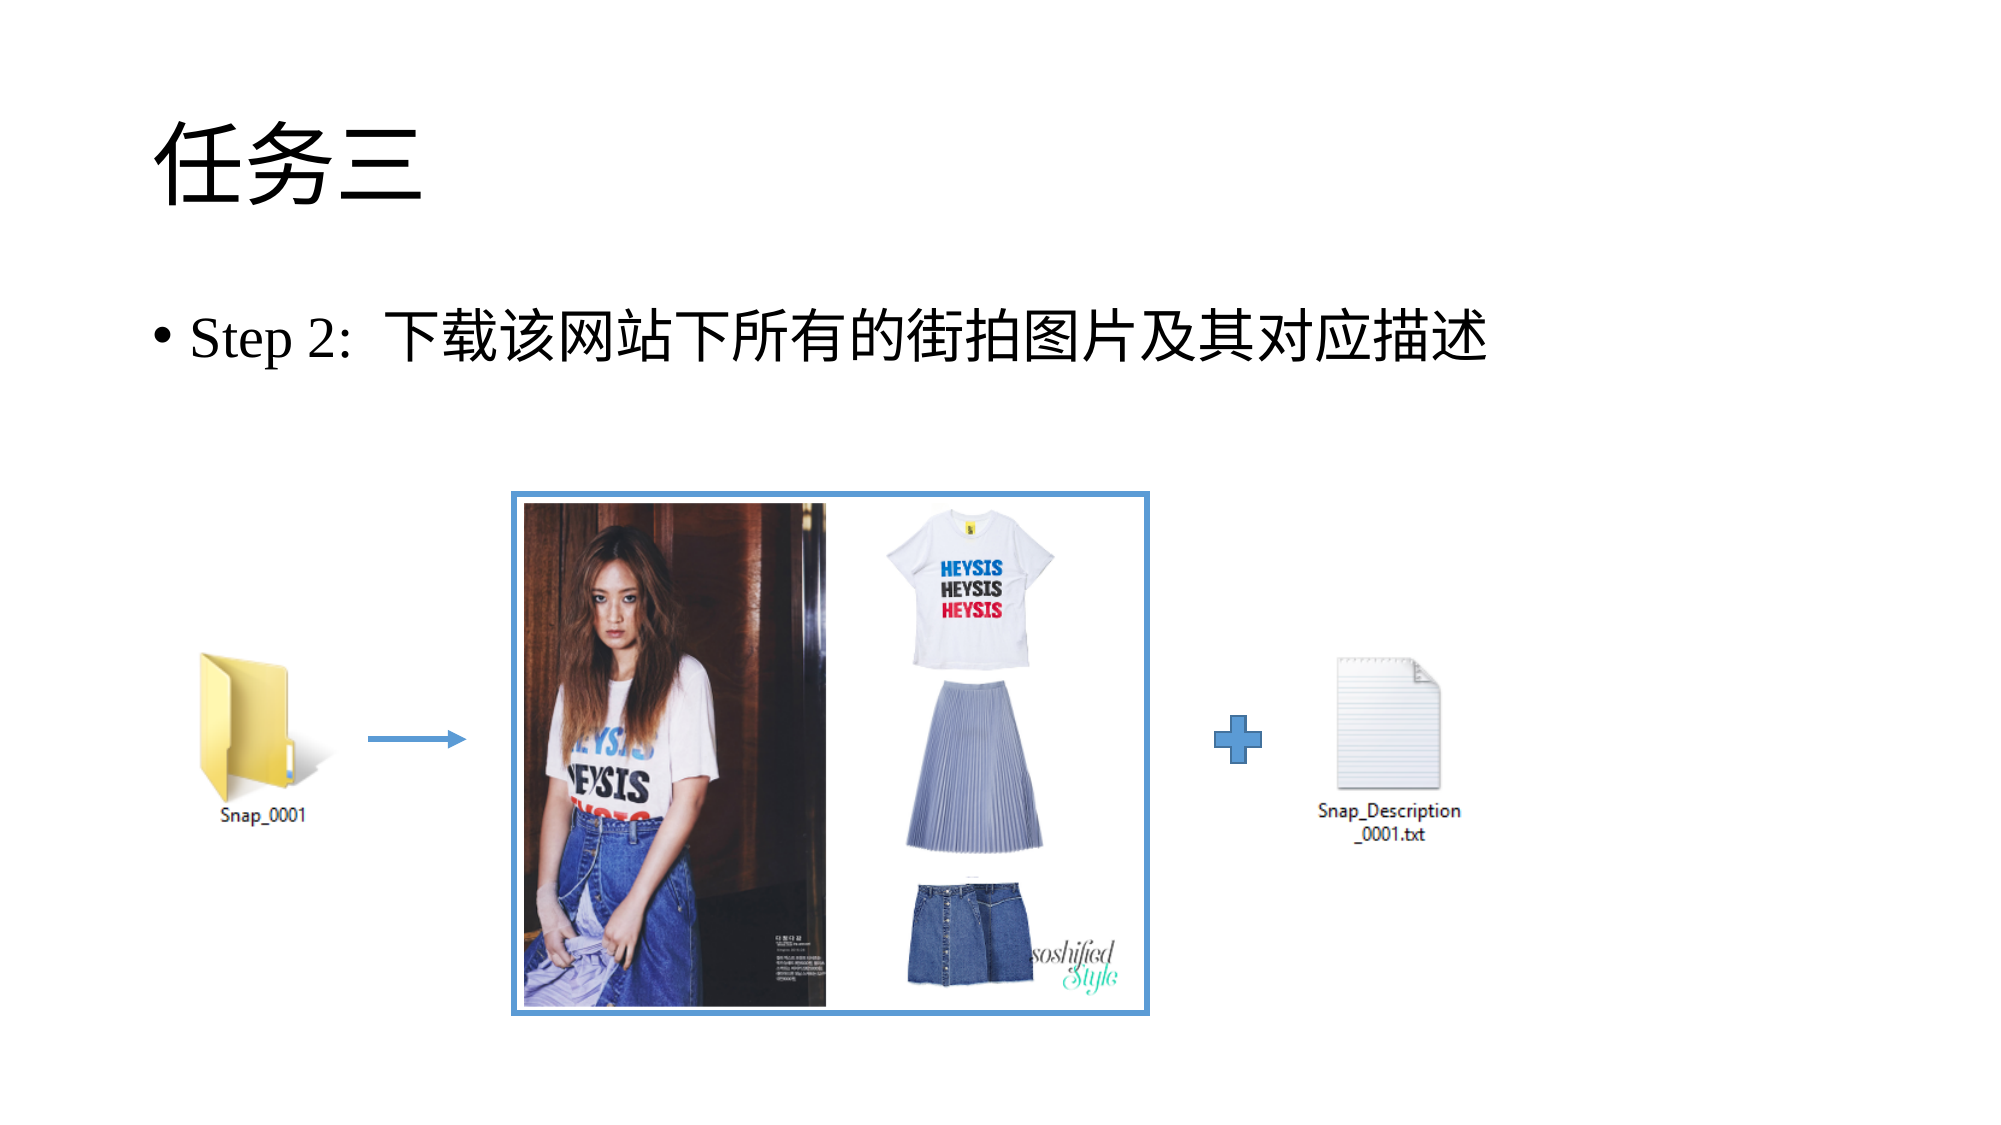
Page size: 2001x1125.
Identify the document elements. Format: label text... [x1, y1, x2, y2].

picture [186, 645, 348, 834]
picture [1312, 645, 1471, 852]
text_box [1214, 715, 1262, 764]
text_box [513, 493, 1148, 1014]
list Step 2: 下载该网站下所有的街拍图片及其对应描述 [137, 299, 1916, 1014]
picture [524, 502, 1127, 1008]
title 任务三 [137, 59, 1863, 278]
